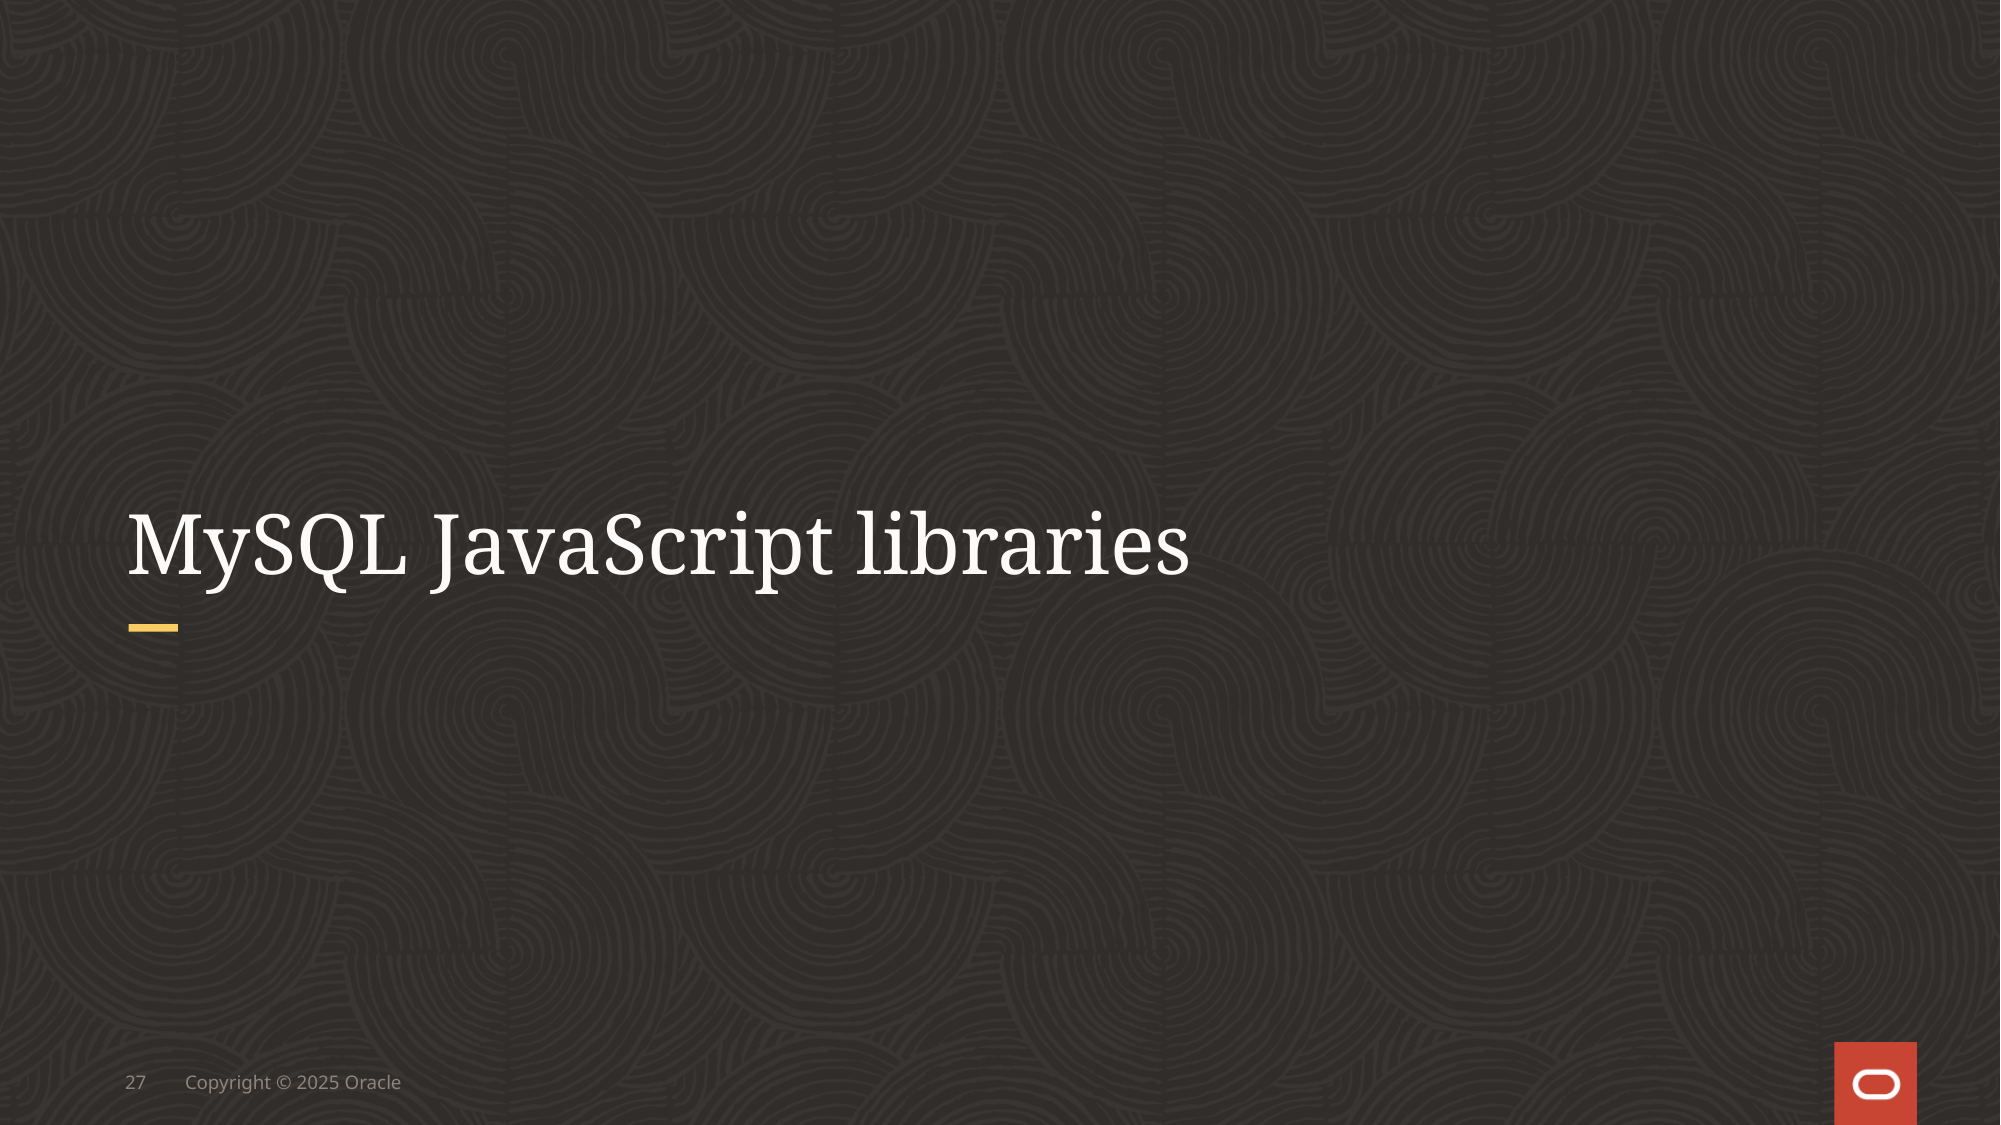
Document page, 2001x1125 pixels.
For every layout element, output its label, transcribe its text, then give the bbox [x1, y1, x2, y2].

footer Copyright © 2025 Oracle [185, 1053, 1128, 1114]
picture [0, 0, 2000, 1125]
title MySQL JavaScript libraries [126, 383, 1793, 594]
slide_number 27 [125, 1053, 185, 1114]
